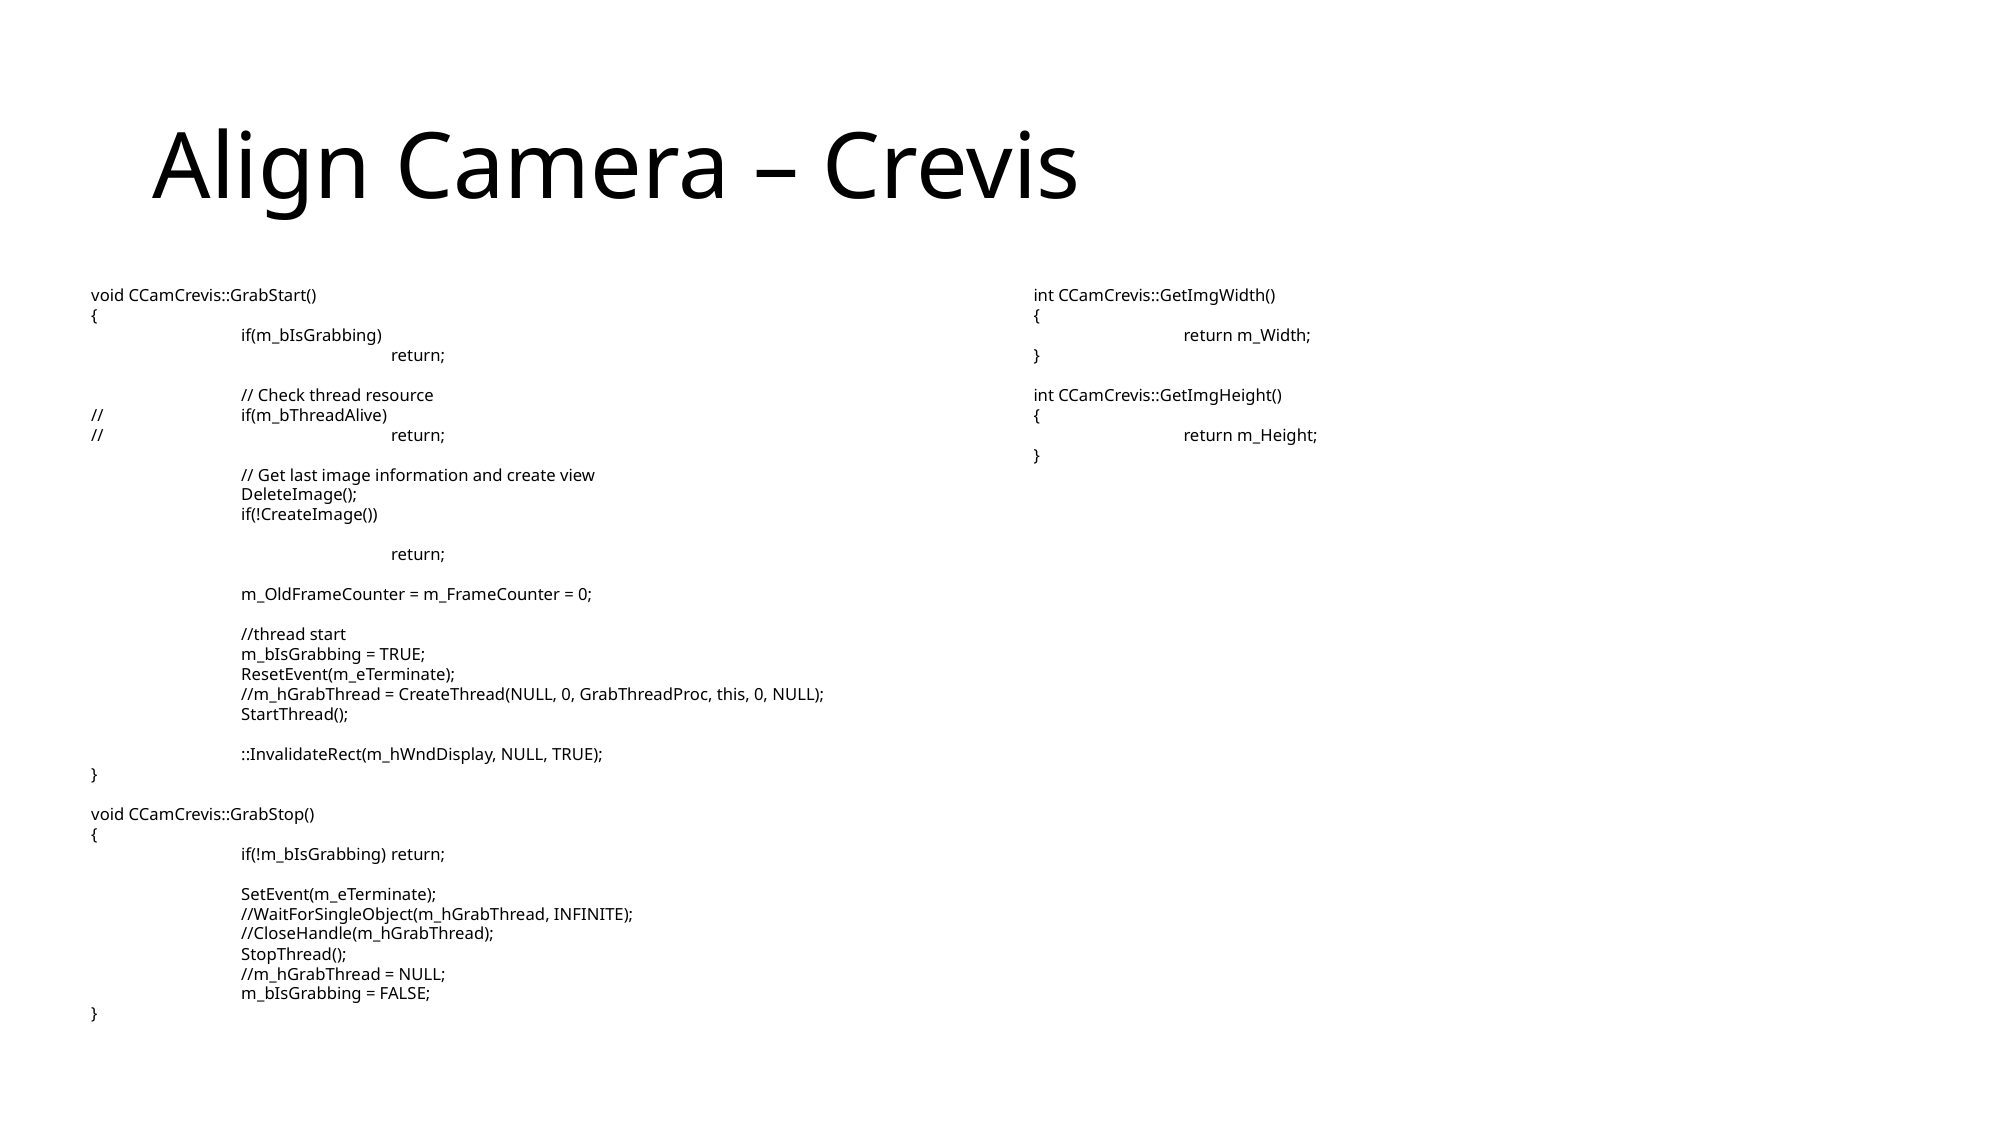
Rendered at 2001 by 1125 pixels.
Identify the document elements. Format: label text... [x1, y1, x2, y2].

text_box int CCamCrevis::GetImgWidth() { return m_Width; } int CCamCrevis::GetImgHeight() { return m_Height; } [1116, 277, 1791, 472]
text_box void CCamCrevis::GrabStart() { if(m_bIsGrabbing) return; // Check thread resource // if(m_bThreadAlive) // return; // Get last image information and create view DeleteImage(); if(!CreateImage()) return; m_OldFrameCounter = m_FrameCounter = 0; //thread start m_bIsGrabbing = TRUE; ResetEvent(m_eTerminate); //m_hGrabThread = CreateThread(NULL, 0, GrabThreadProc, this, 0, NULL); StartThread(); ::InvalidateRect(m_hWndDisplay, NULL, TRUE); } void CCamCrevis::GrabStop() { if(!m_bIsGrabbing) return; SetEvent(m_eTerminate); //WaitForSingleObject(m_hGrabThread, INFINITE); //CloseHandle(m_hGrabThread); StopThread(); //m_hGrabThread = NULL; m_bIsGrabbing = FALSE; } [76, 277, 1116, 1051]
title Align Camera – Crevis [137, 59, 1863, 278]
